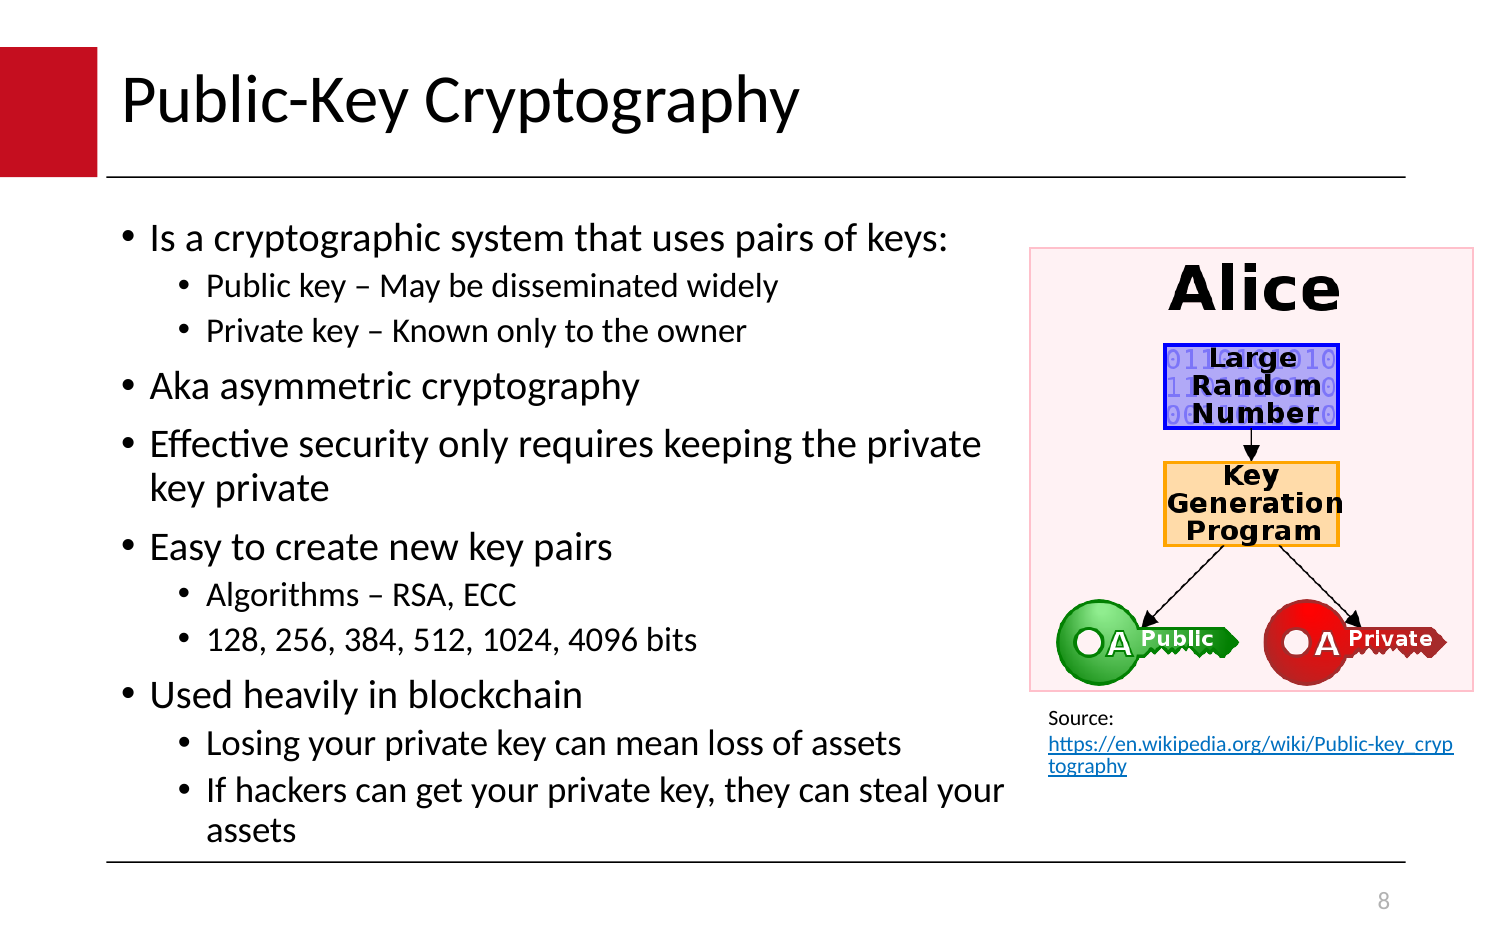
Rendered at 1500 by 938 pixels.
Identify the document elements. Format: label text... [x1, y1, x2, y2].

title Public-Key Cryptography [106, 47, 1195, 154]
text_box Source: https://en.wikipedia.org/wiki/Public-key_cryptography [1033, 719, 1474, 790]
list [1002, 220, 1500, 719]
list Is a cryptographic system that uses pairs of keys: Public key – May be disseminated widely Private key – Known only to the owner Aka asymmetric cryptography Effective security only requires keeping the private key private Easy to create new key pairs Algorithms – RSA, ECC 128, 256, 384, 512, 1024, 4096 bits Used heavily in blockchain Losing your private key can mean loss of assets If hackers can get your private key, they can steal your assets [106, 208, 1022, 859]
slide_number 8 [1101, 880, 1406, 918]
